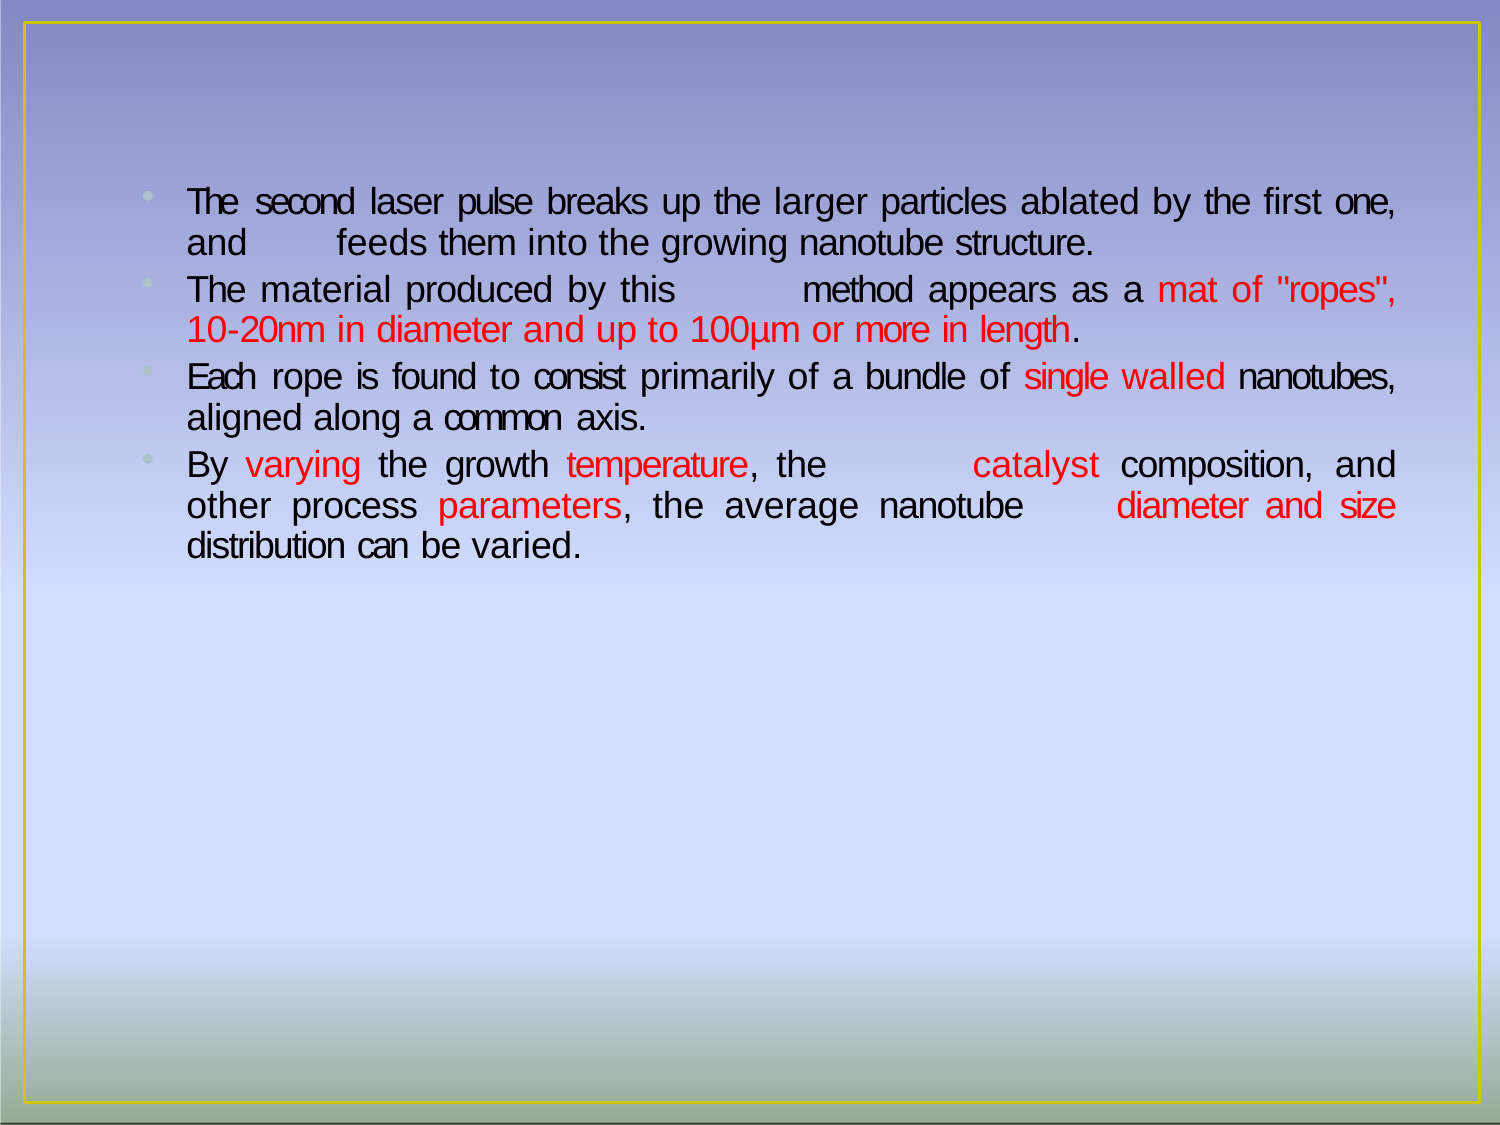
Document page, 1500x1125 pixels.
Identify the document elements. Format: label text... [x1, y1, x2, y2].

text_box The second laser pulse breaks up the larger particles ablated by the first one, and feeds them into the growing nanotube structure. The material produced by this method appears as a mat of "ropes", 10-20nm in diameter and up to 100µm or more in length. Each rope is found to consist primarily of a bundle of single walled nanotubes, aligned along a common axis. By varying the growth temperature, the catalyst composition, and other process parameters, the average nanotube diameter and size distribution can be varied. [124, 174, 1413, 575]
picture [0, 0, 1500, 1125]
